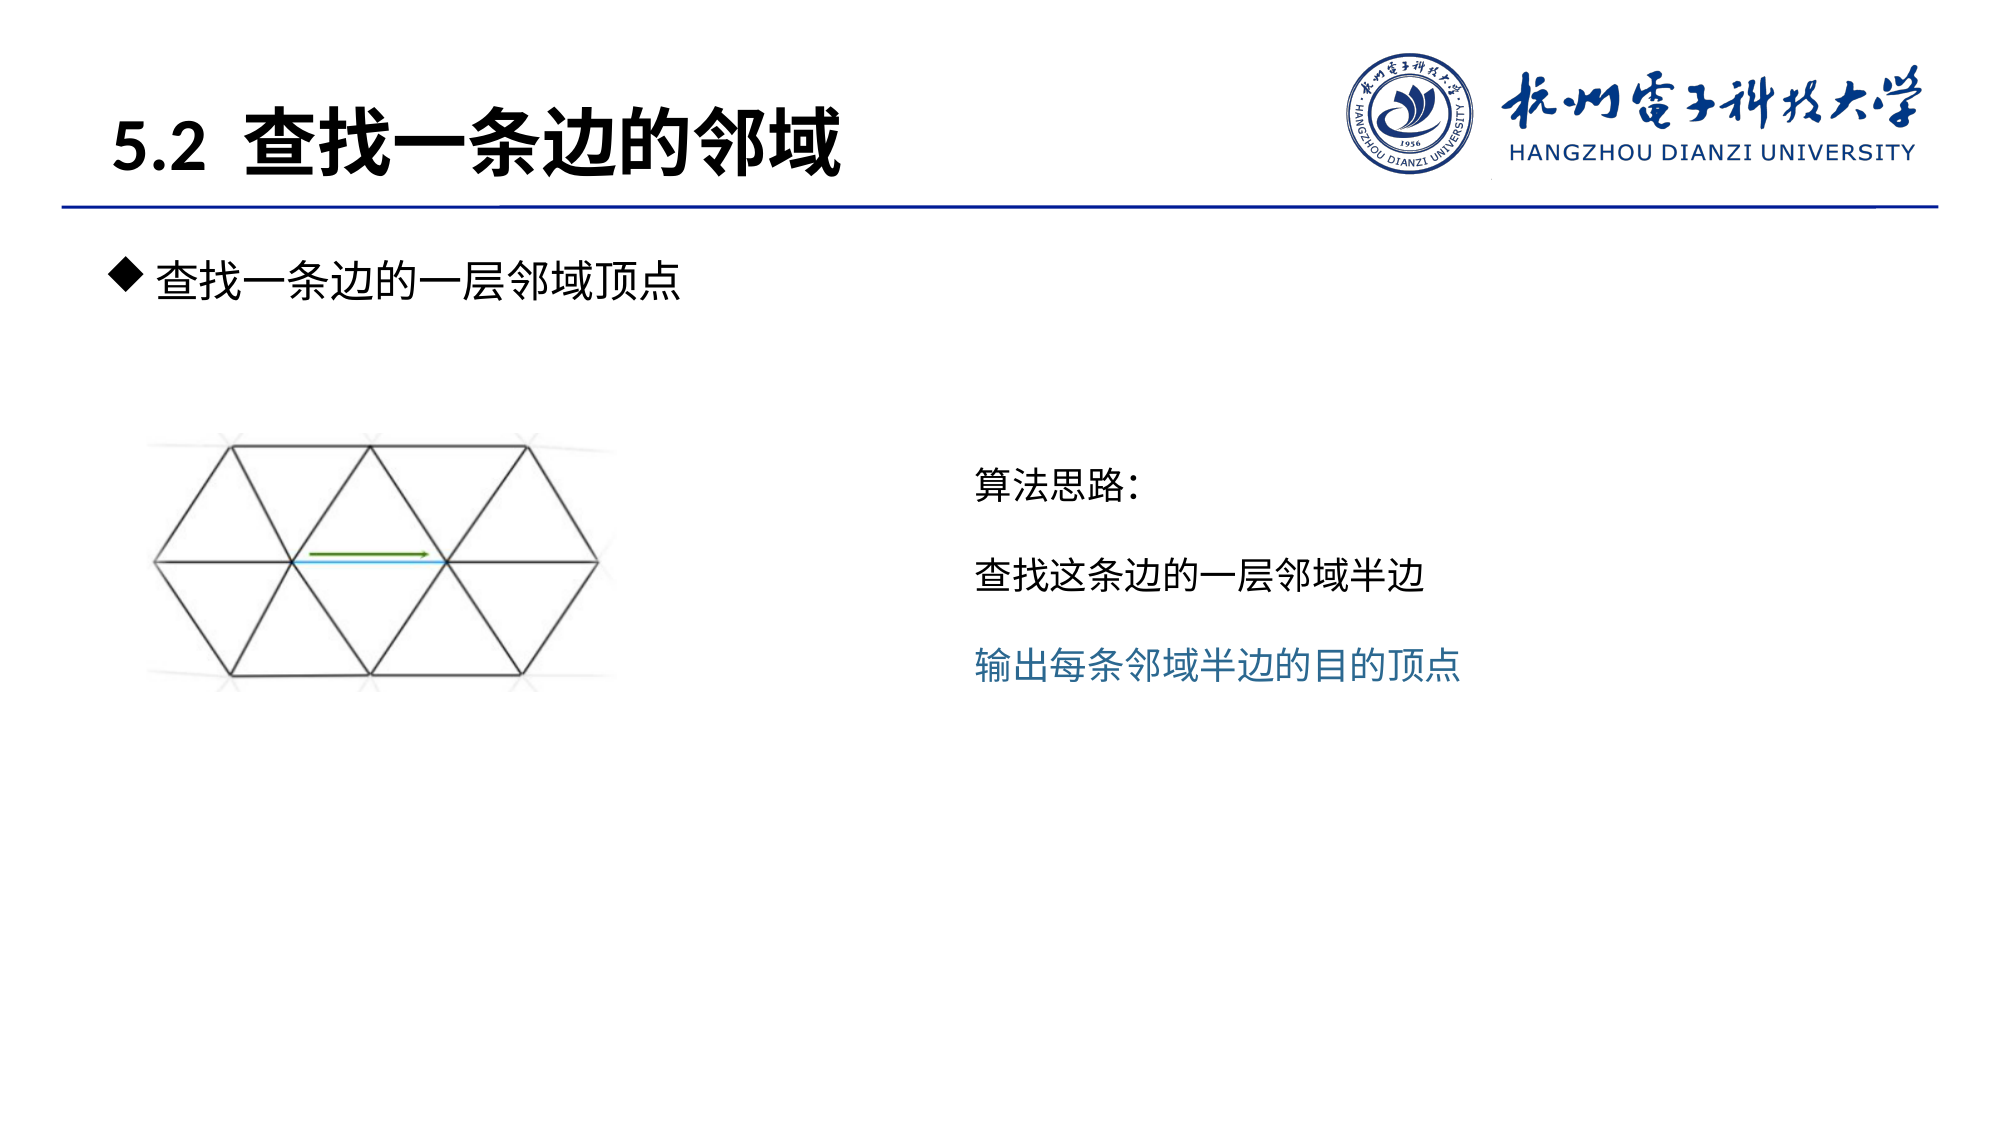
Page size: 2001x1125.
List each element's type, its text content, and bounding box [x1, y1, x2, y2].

text_box 算法思路： 查找这条边的一层邻域半边 输出每条邻域半边的目的顶点 [967, 454, 1589, 695]
list 查找一条边的一层邻域顶点 [103, 200, 1906, 308]
list 5.2 查找一条边的邻域 [103, 86, 1250, 187]
picture [143, 432, 617, 693]
picture [1344, 47, 1922, 180]
